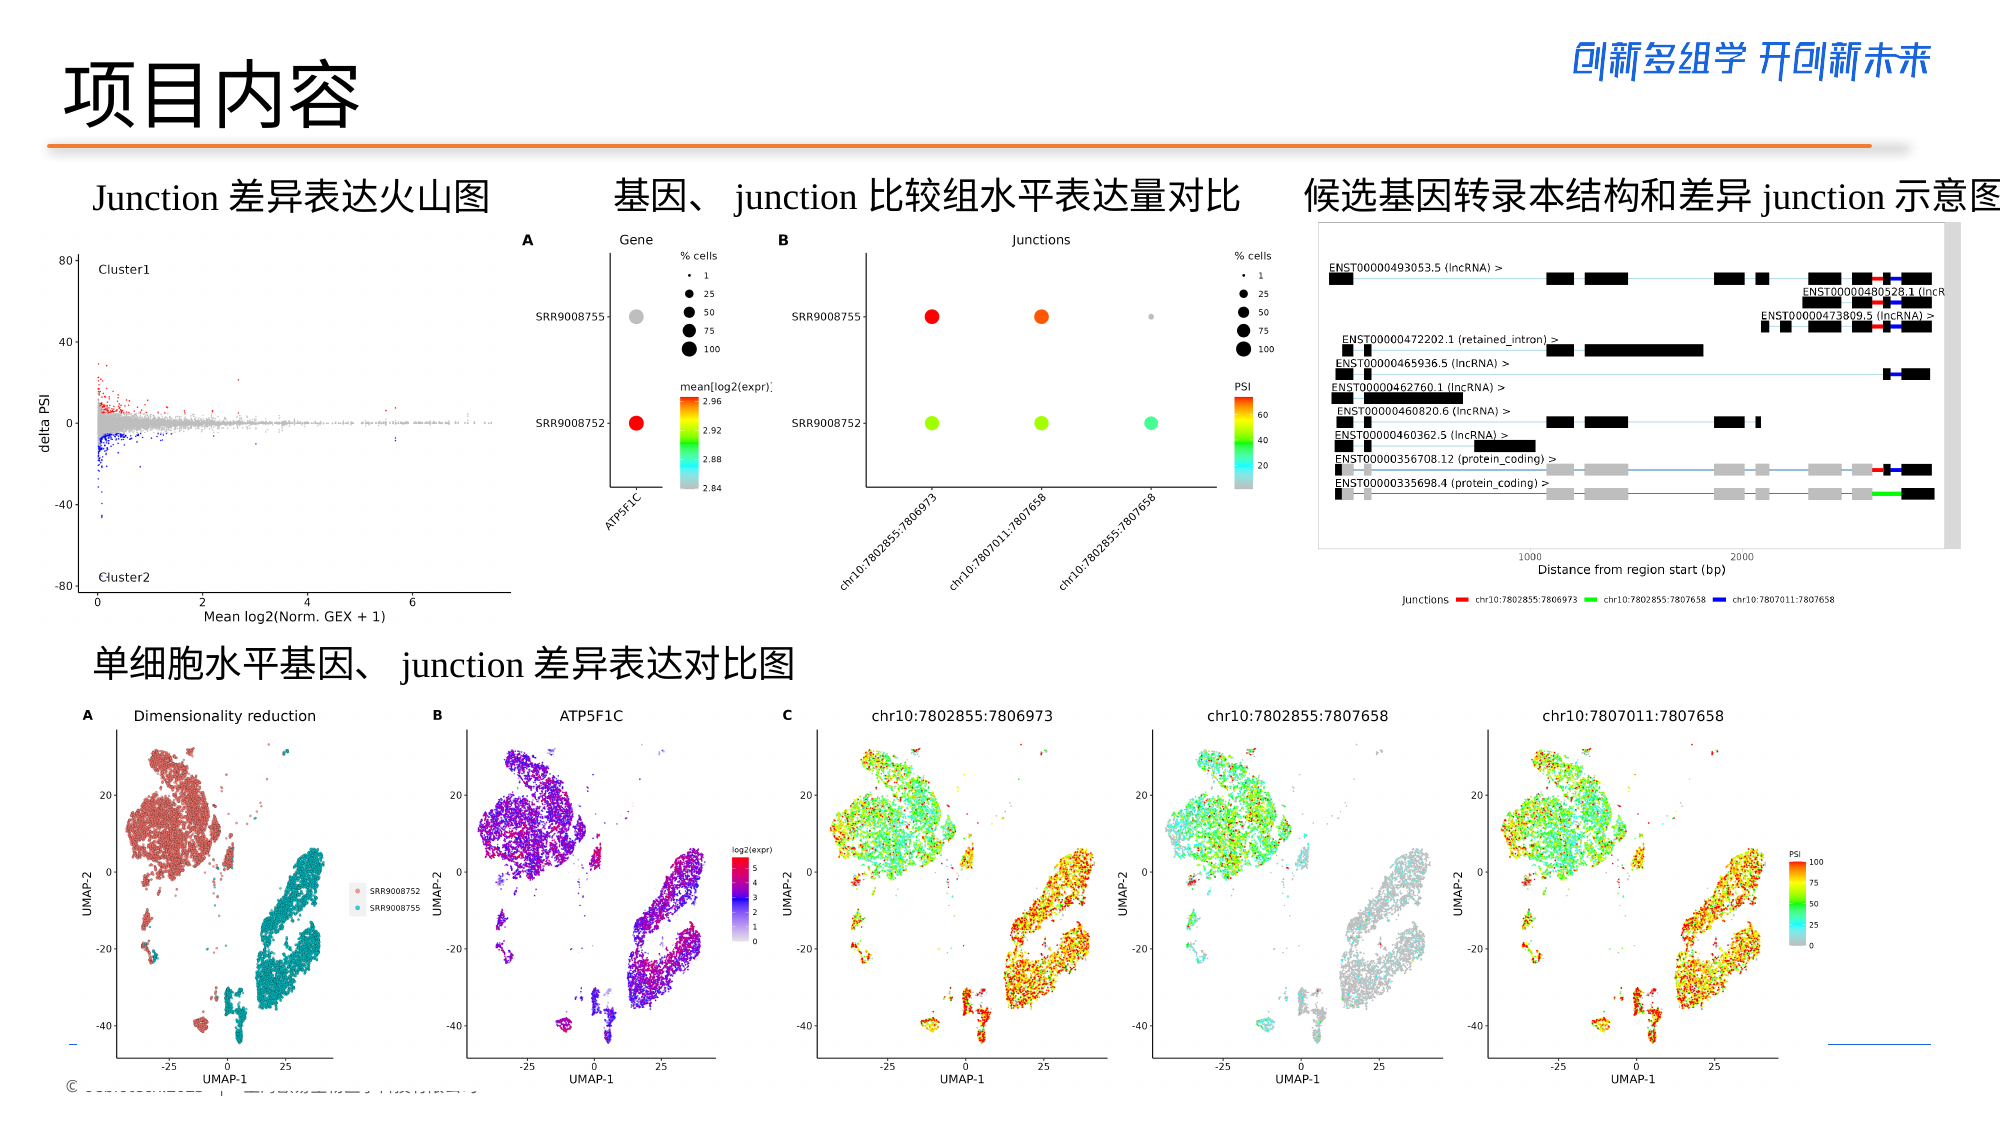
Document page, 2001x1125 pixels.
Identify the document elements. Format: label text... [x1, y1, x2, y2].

picture [1302, 222, 1974, 626]
picture [1870, 42, 1931, 82]
text_box Junction差异表达火山图 [77, 165, 542, 225]
picture [33, 226, 1284, 630]
text_box 单细胞水平基因、junction差异表达对比图 [77, 632, 1151, 693]
picture [77, 705, 1828, 1091]
text_box 候选基因转录本结构和差异junction示意图 [1288, 164, 2000, 225]
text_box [47, 40, 1870, 147]
text_box 基因、junction比较组水平表达量对比 [598, 164, 1288, 225]
